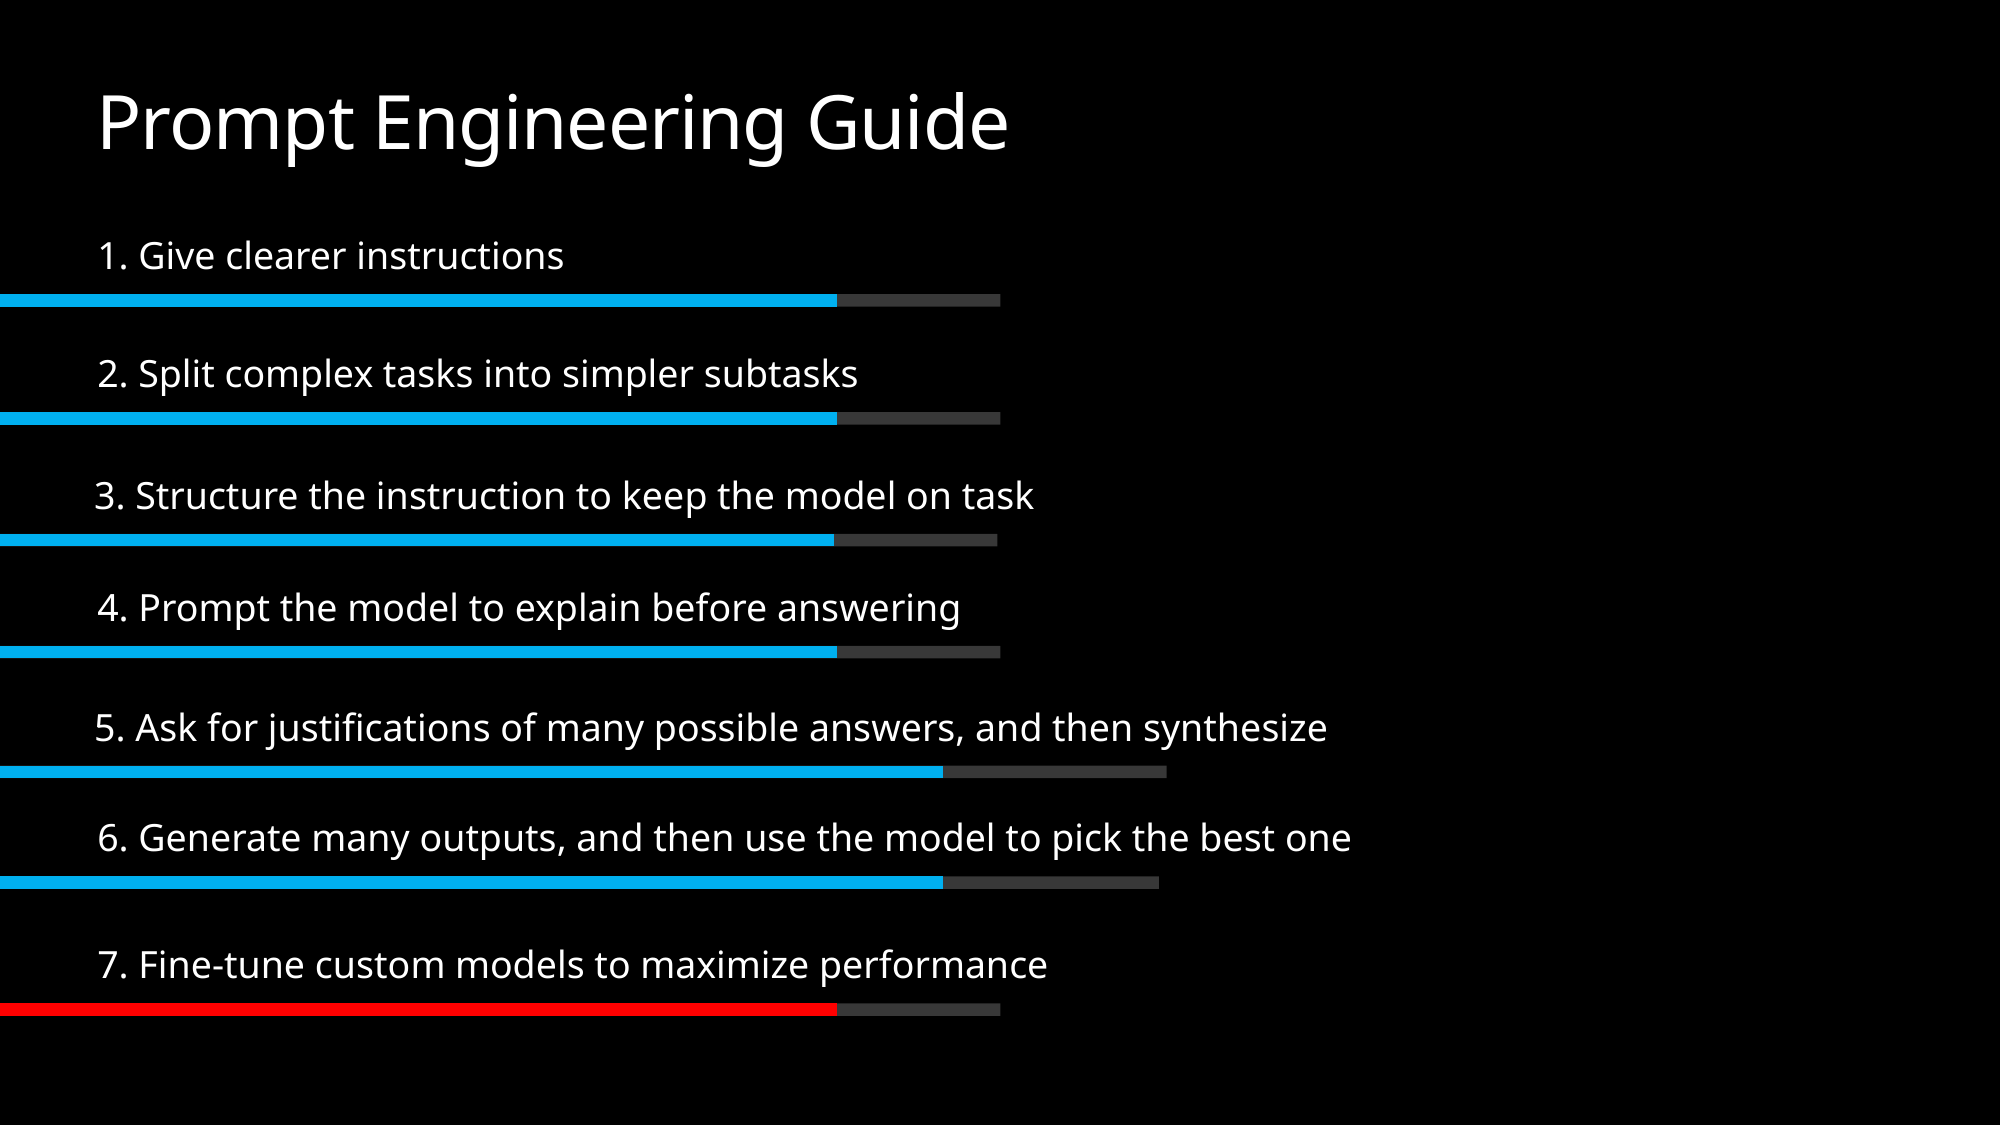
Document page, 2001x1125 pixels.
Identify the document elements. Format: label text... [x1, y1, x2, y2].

text_box 1. Give clearer instructions [82, 224, 1373, 285]
text_box 7. Fine-tune custom models to maximize performance [82, 934, 1373, 994]
title Prompt Engineering Guide [96, 75, 1904, 166]
text_box 3. Structure the instruction to keep the model on task [79, 464, 1370, 570]
text_box 6. Generate many outputs, and then use the model to pick the best one [82, 806, 1373, 912]
text_box 4. Prompt the model to explain before answering [82, 576, 1373, 682]
text_box 5. Ask for justifications of many possible answers, and then synthesize [79, 696, 1370, 801]
text_box 2. Split complex tasks into simpler subtasks [82, 342, 1373, 448]
